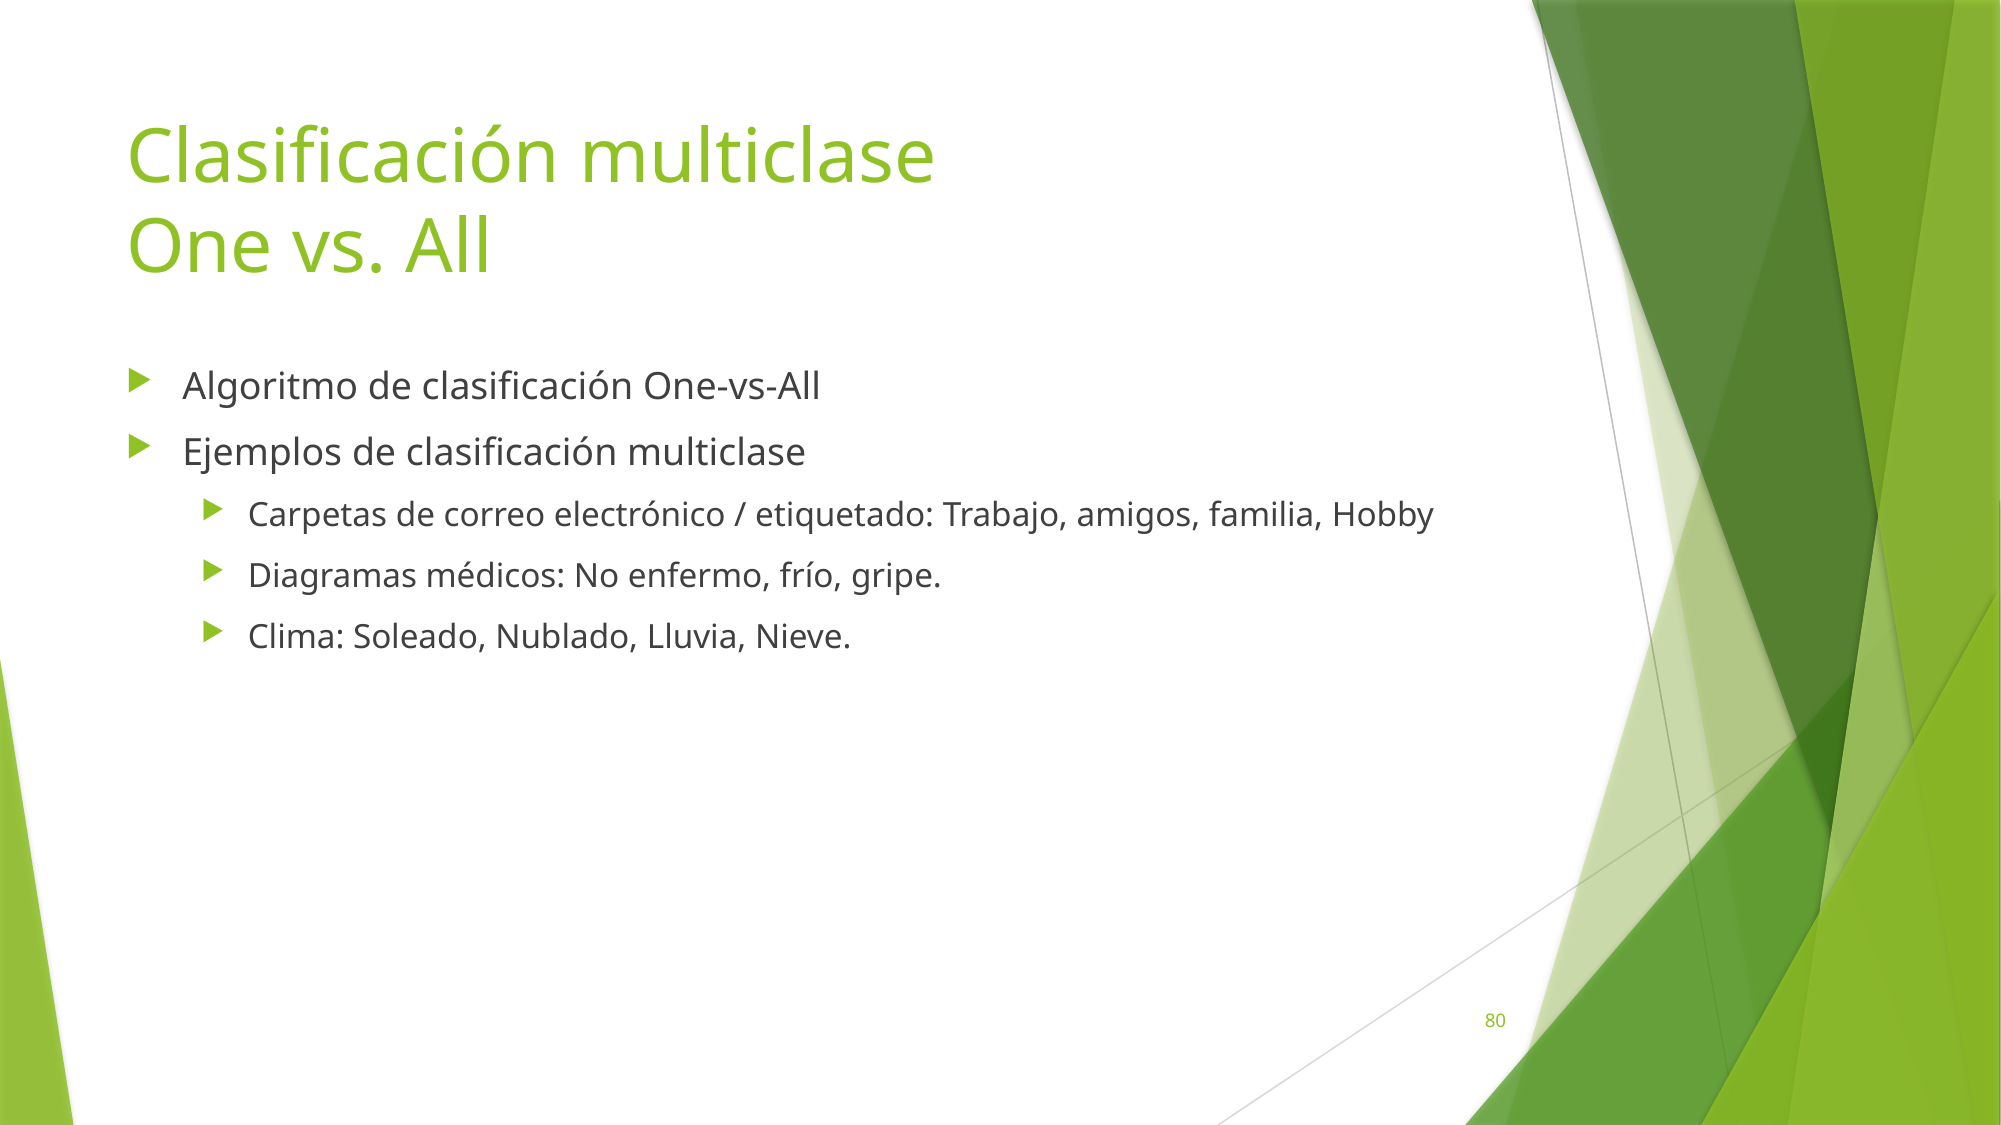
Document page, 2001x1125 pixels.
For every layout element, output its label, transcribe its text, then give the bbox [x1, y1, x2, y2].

list Algoritmo de clasificación One-vs-All Ejemplos de clasificación multiclase Carpetas de correo electrónico / etiquetado: Trabajo, amigos, familia, Hobby Diagramas médicos: No enfermo, frío, gripe. Clima: Soleado, Nublado, Lluvia, Nieve. [111, 354, 1522, 992]
title Clasificación multiclase One vs. All [111, 99, 1522, 317]
slide_number 80 [1409, 991, 1522, 1051]
